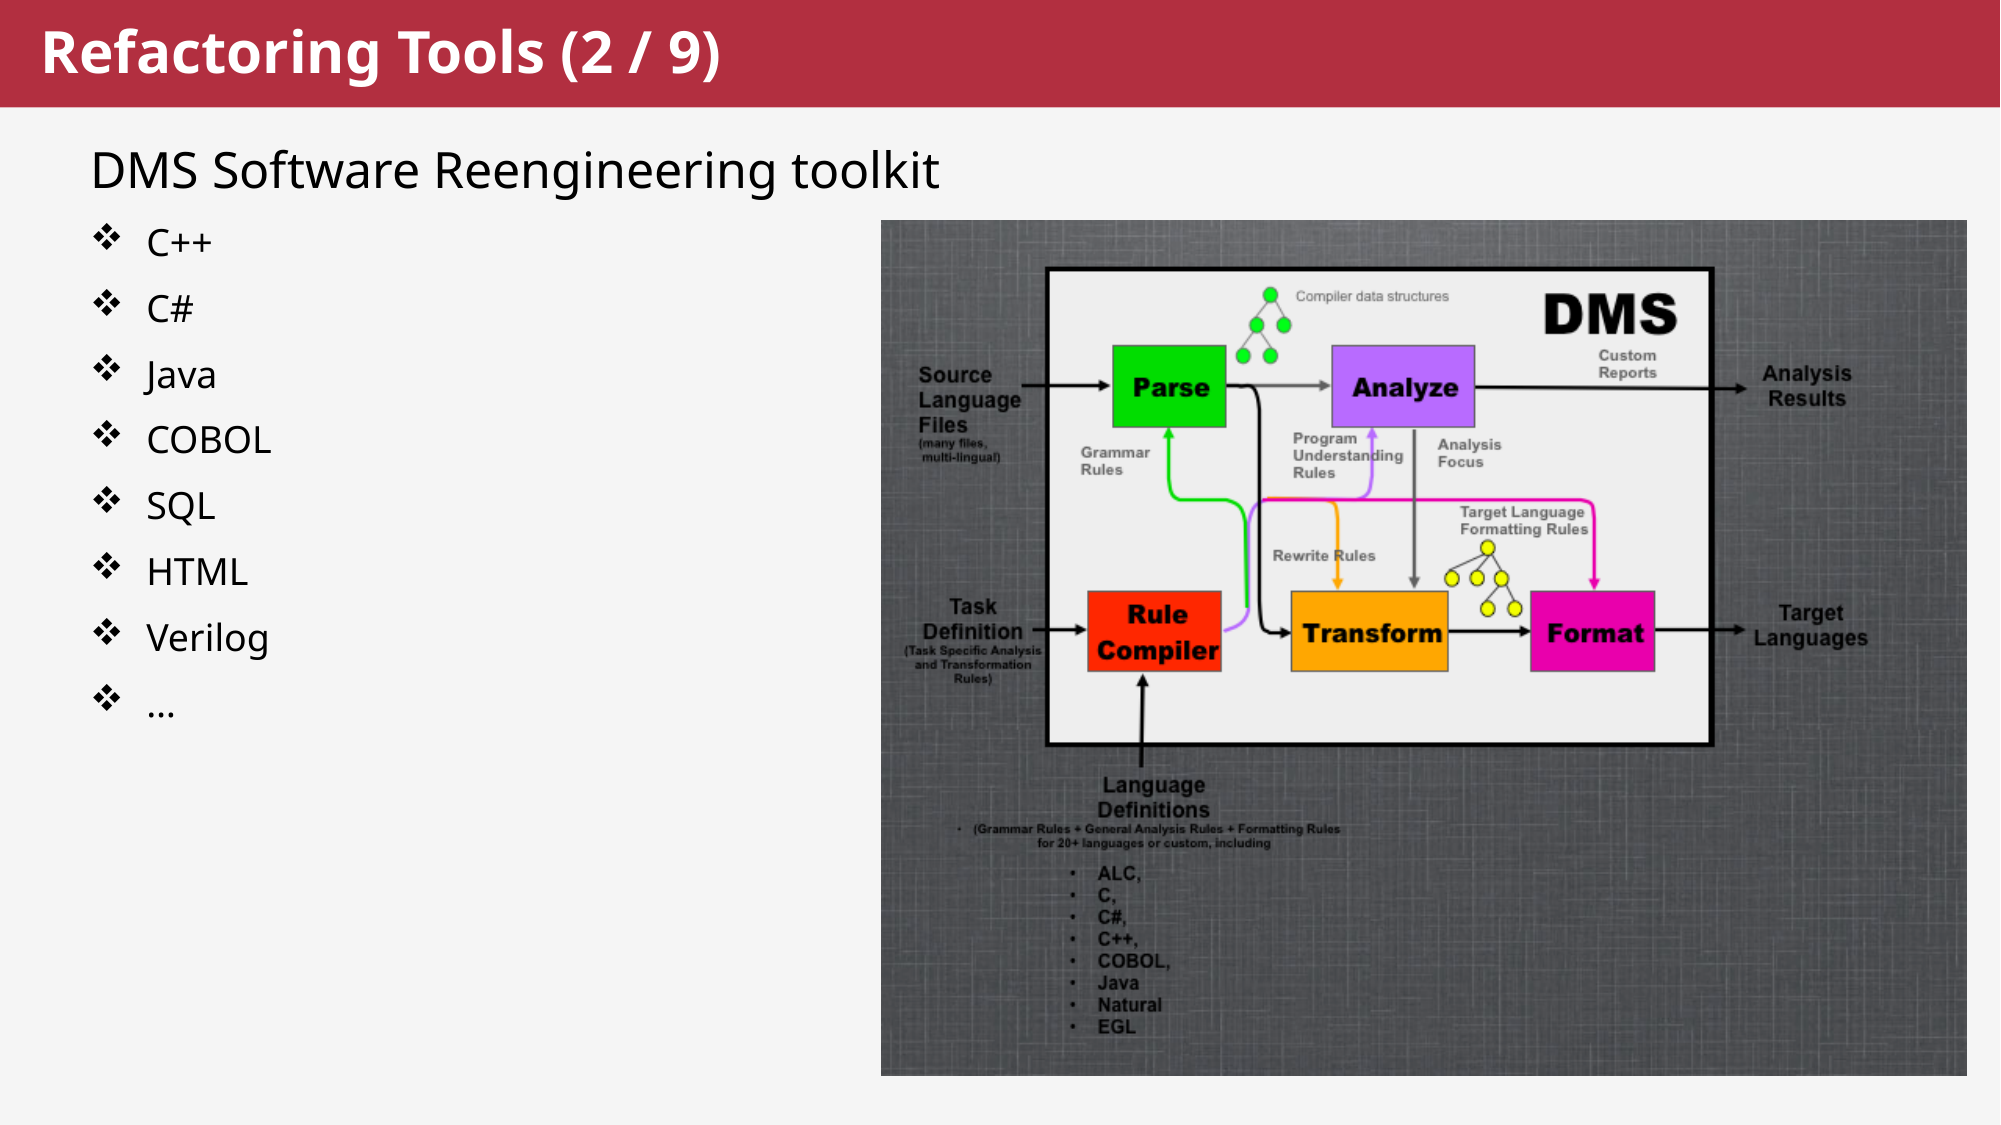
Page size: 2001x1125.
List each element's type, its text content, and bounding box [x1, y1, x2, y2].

list DMS Software Reengineering toolkit C++ C# Java COBOL SQL HTML Verilog … [78, 130, 1099, 928]
picture [881, 220, 1967, 1076]
title Refactoring Tools (2 / 9) [40, 0, 1350, 95]
